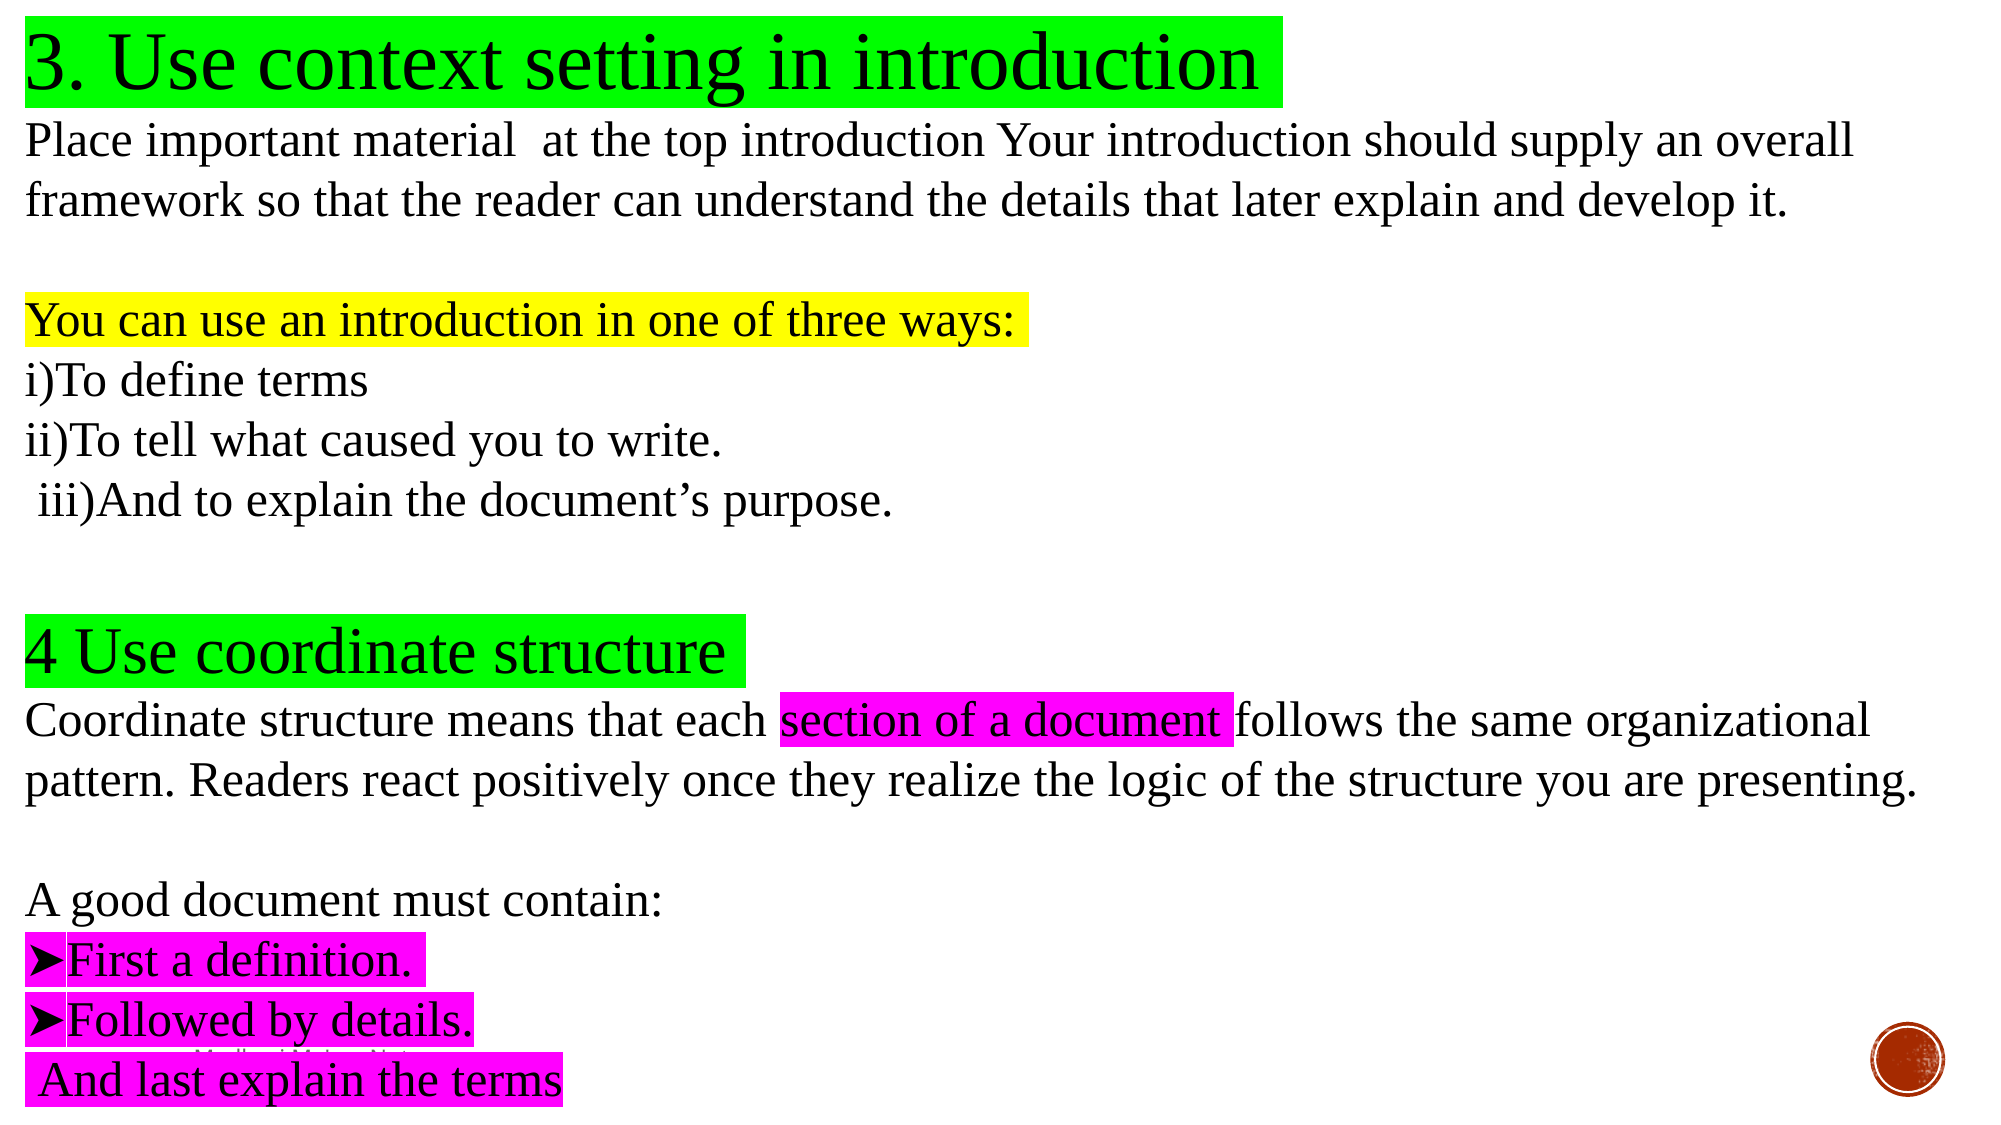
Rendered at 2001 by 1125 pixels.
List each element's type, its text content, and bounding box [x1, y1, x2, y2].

footer Madhuri Ma'am Notes [178, 1028, 1217, 1089]
text_box 3. Use context setting in introduction Place important material at the top introduction Your introduction should supply an overall framework so that the reader can understand the details that later explain and develop it. You can use an introduction in one of three ways: i)To define terms ii)To tell what caused you to write. iii)And to explain the document’s purpose. 4 Use coordinate structure Coordinate structure means that each section of a document follows the same organizational pattern. Readers react positively once they realize the logic of the structure you are presenting. A good document must contain: ➤First a definition. ➤Followed by details. And last explain the terms [9, 0, 1957, 1114]
